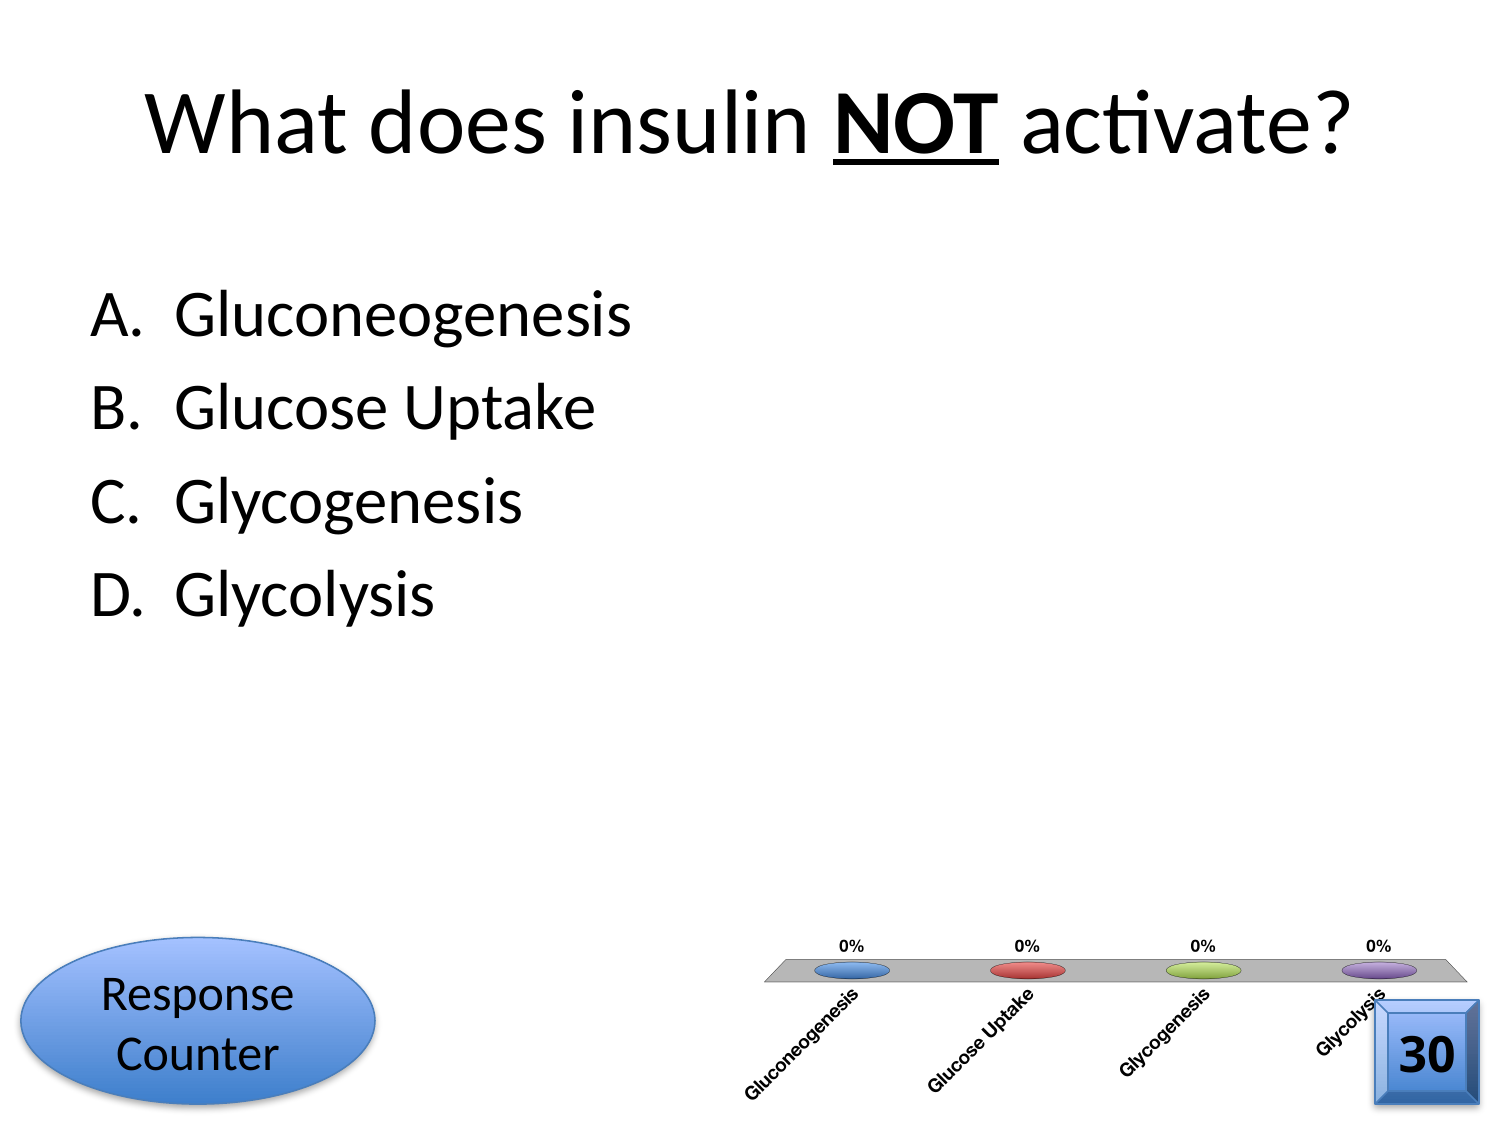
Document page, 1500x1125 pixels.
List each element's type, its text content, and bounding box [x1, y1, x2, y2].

picture [739, 262, 1490, 1107]
list Gluconeogenesis Glucose Uptake Glycogenesis Glycolysis [75, 262, 737, 1007]
title What does insulin NOT activate? [75, 22, 1425, 211]
text_box Response Counter [20, 936, 376, 1105]
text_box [1374, 999, 1480, 1105]
